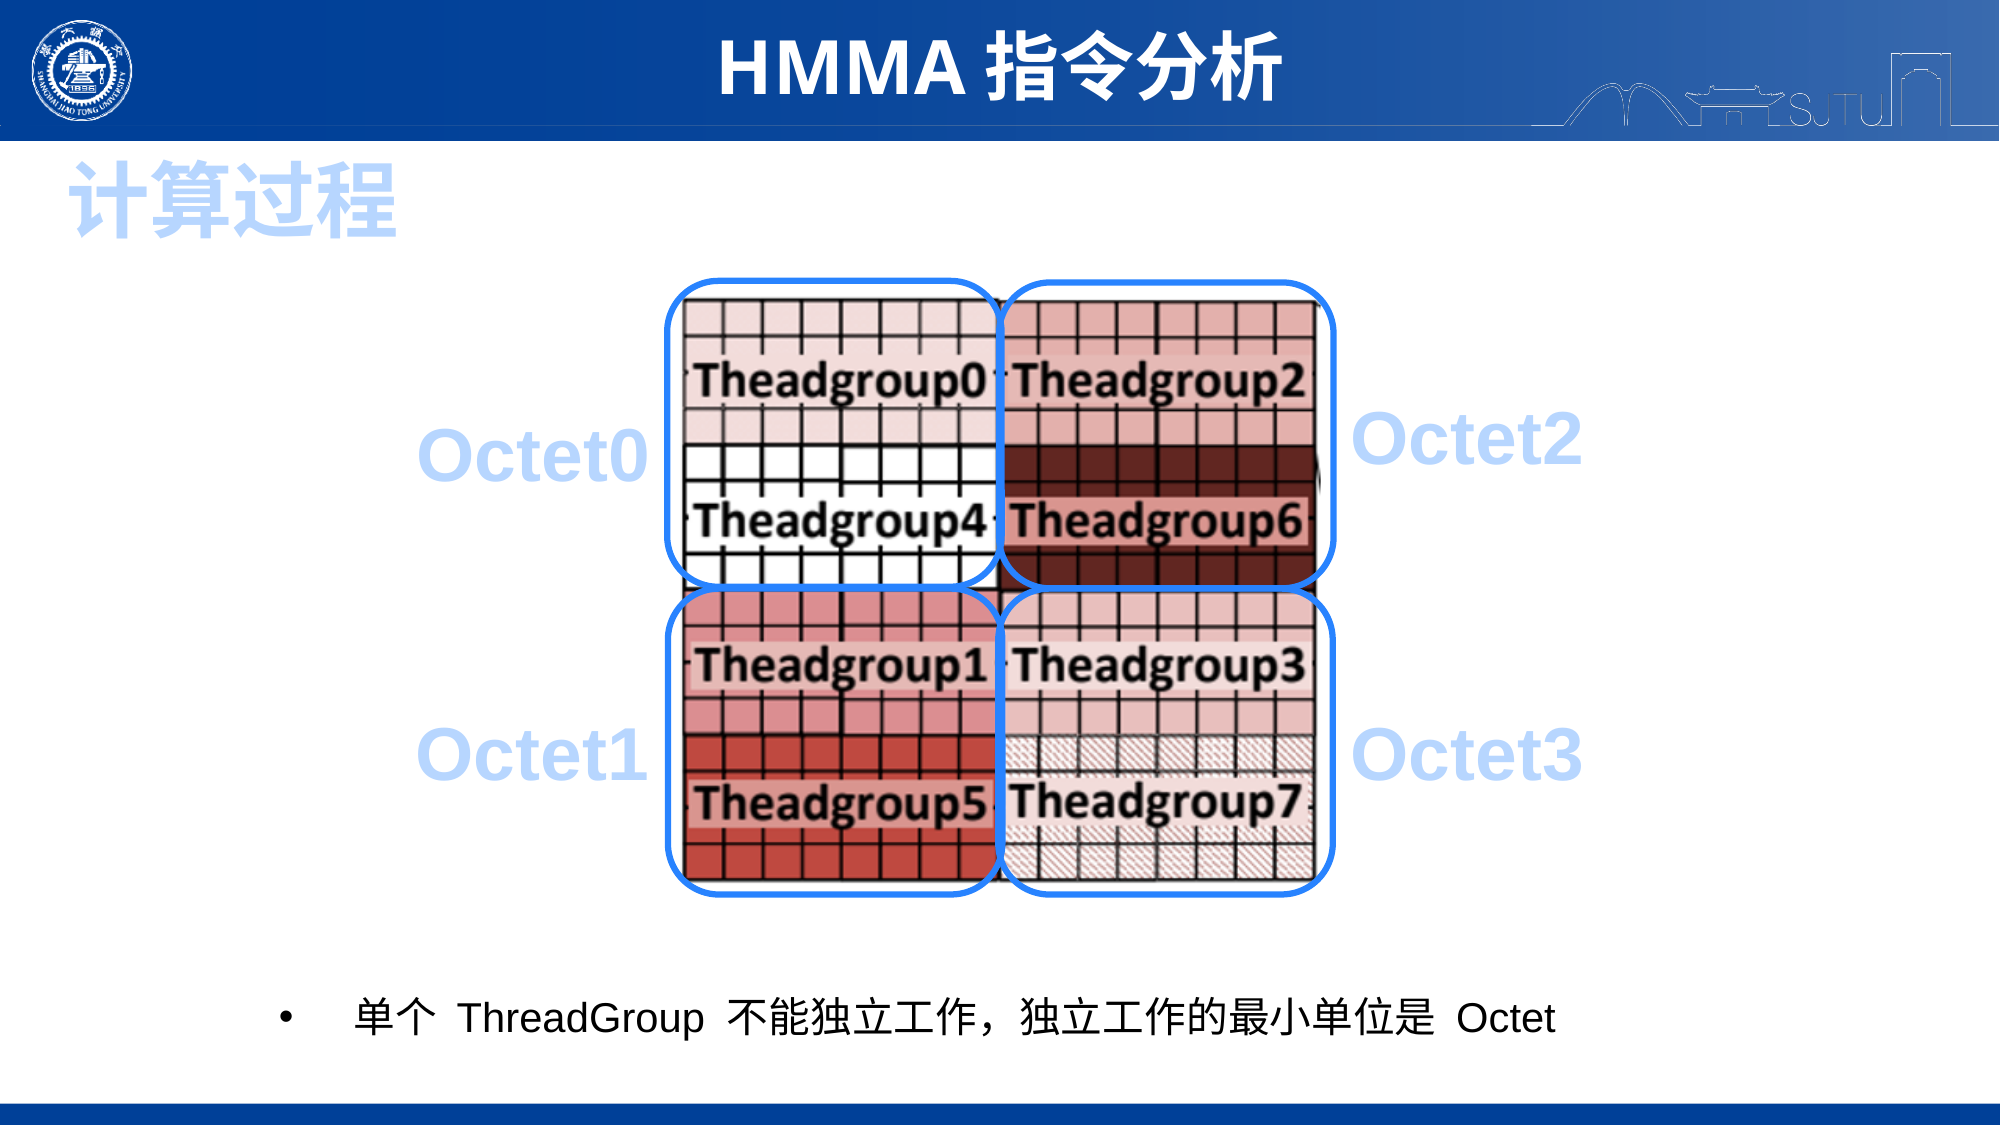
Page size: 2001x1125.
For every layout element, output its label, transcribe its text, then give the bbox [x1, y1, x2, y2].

list 单个 ThreadGroup 不能独立工作，独立工作的最小单位是 Octet [263, 973, 1736, 1059]
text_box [399, 280, 1601, 895]
list HMMA指令分析 [1, 0, 1999, 141]
text_box 计算过程 [51, 140, 415, 256]
